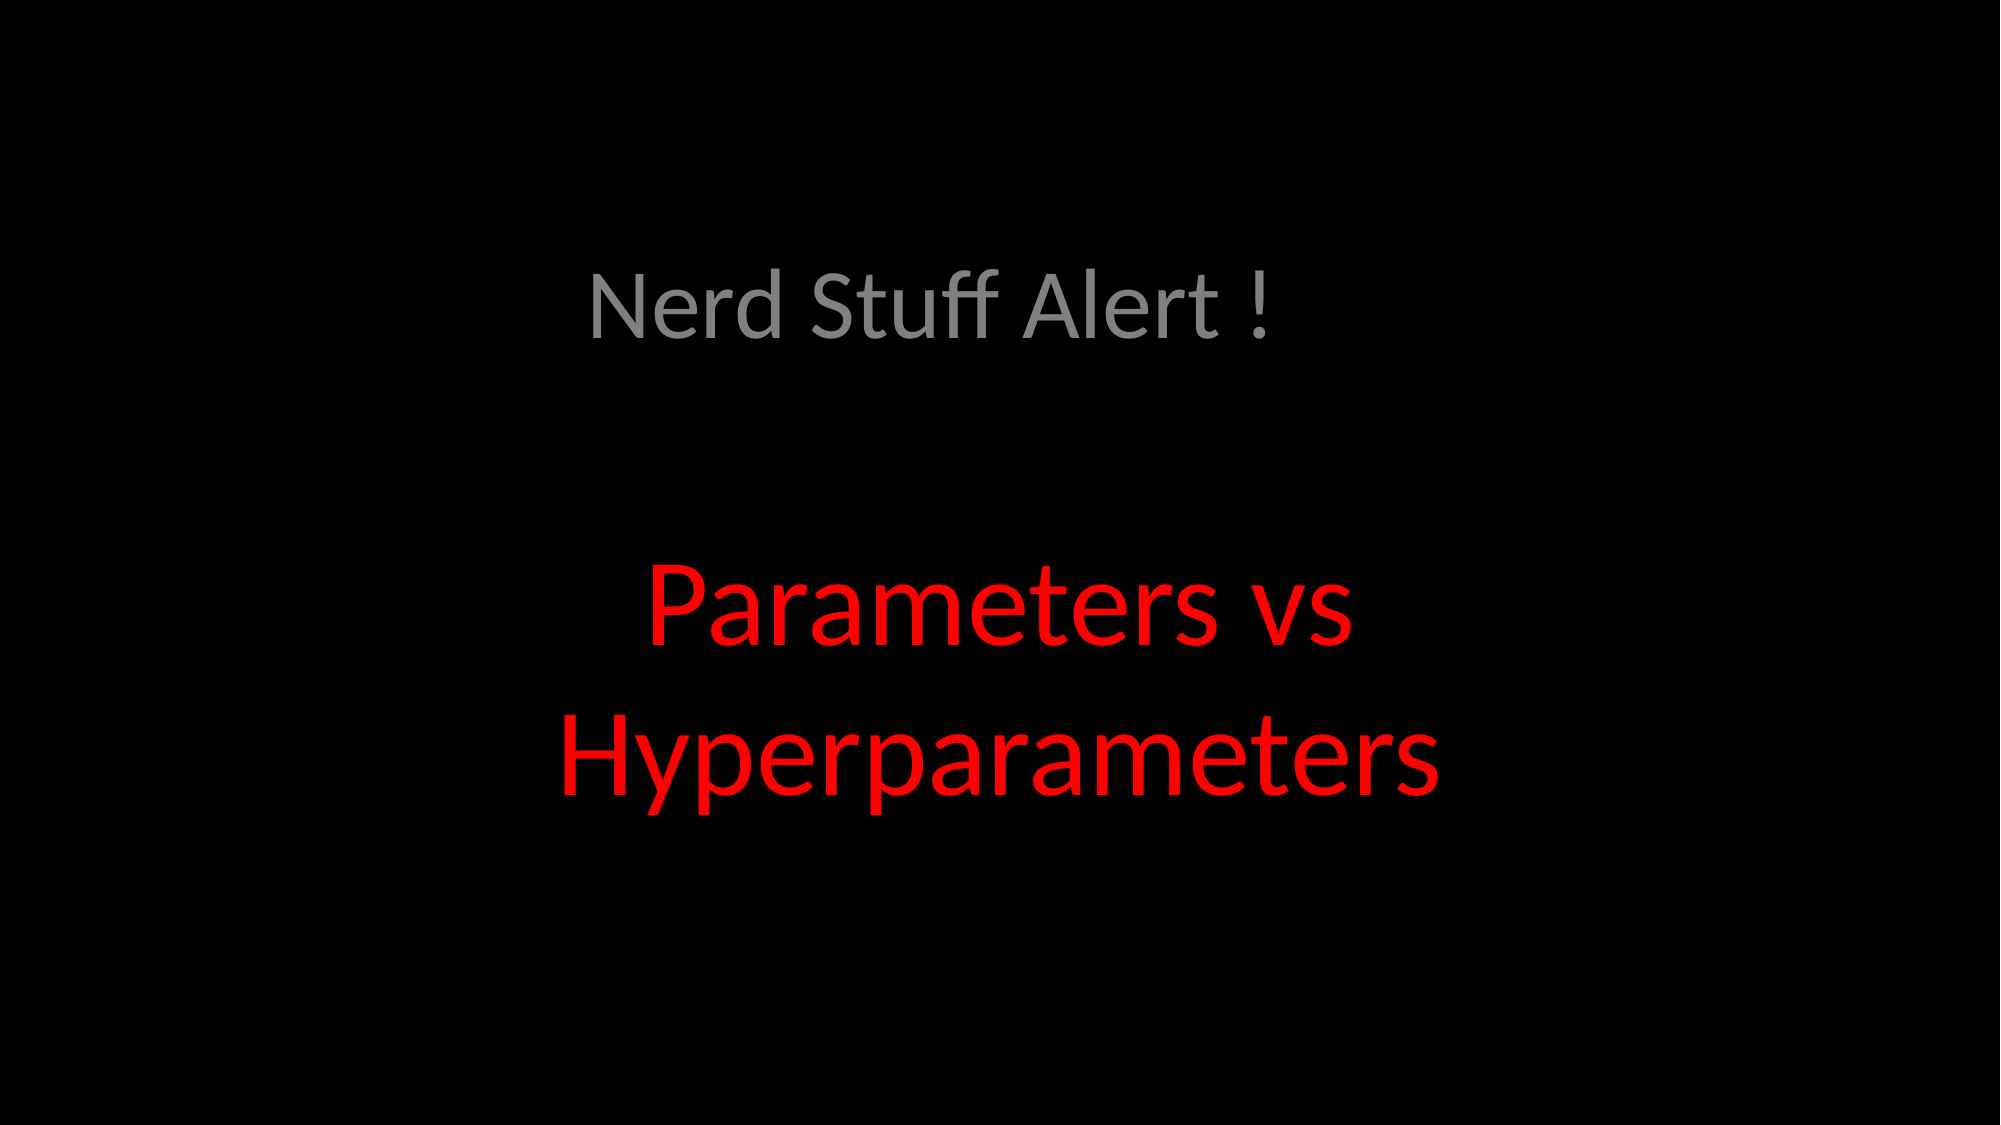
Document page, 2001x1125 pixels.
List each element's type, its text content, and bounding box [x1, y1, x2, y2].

text_box Nerd Stuff Alert ! [334, 230, 1529, 366]
text_box Parameters vs Hyperparameters [541, 513, 1459, 828]
